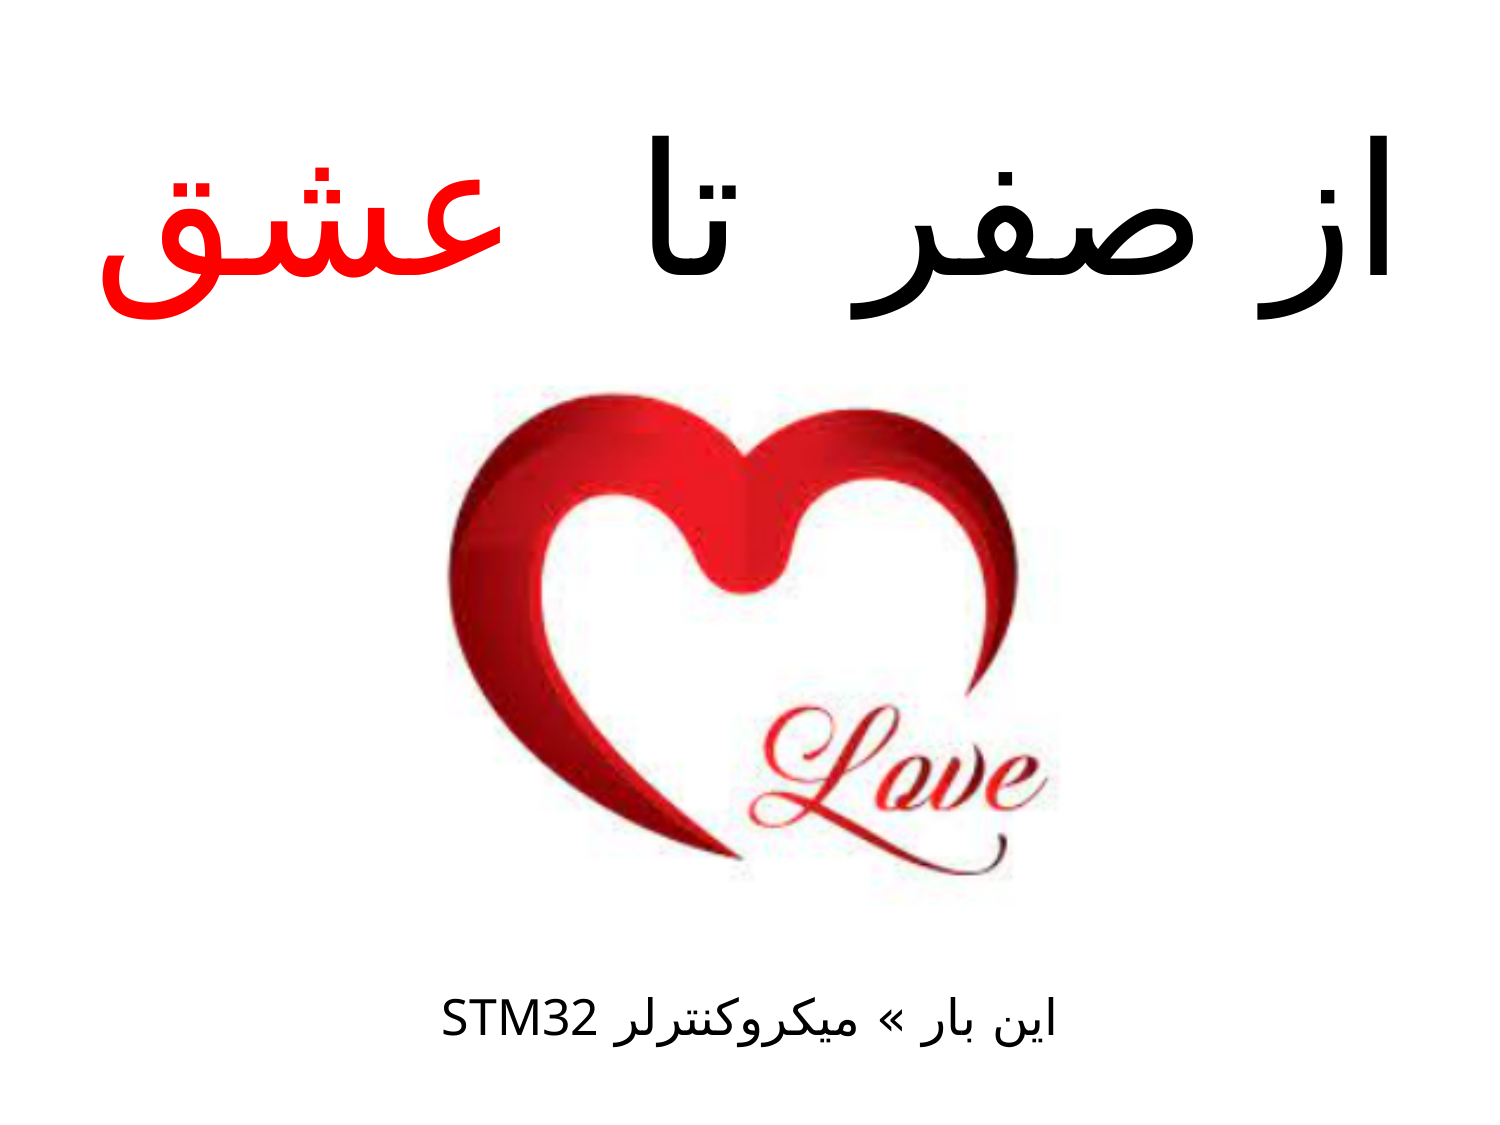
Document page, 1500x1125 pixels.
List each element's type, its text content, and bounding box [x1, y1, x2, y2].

text_box این بار » میکروکنترلر STM32 [427, 978, 1073, 1054]
title از صفر تا عشق [75, 45, 1425, 360]
picture [407, 347, 1070, 917]
